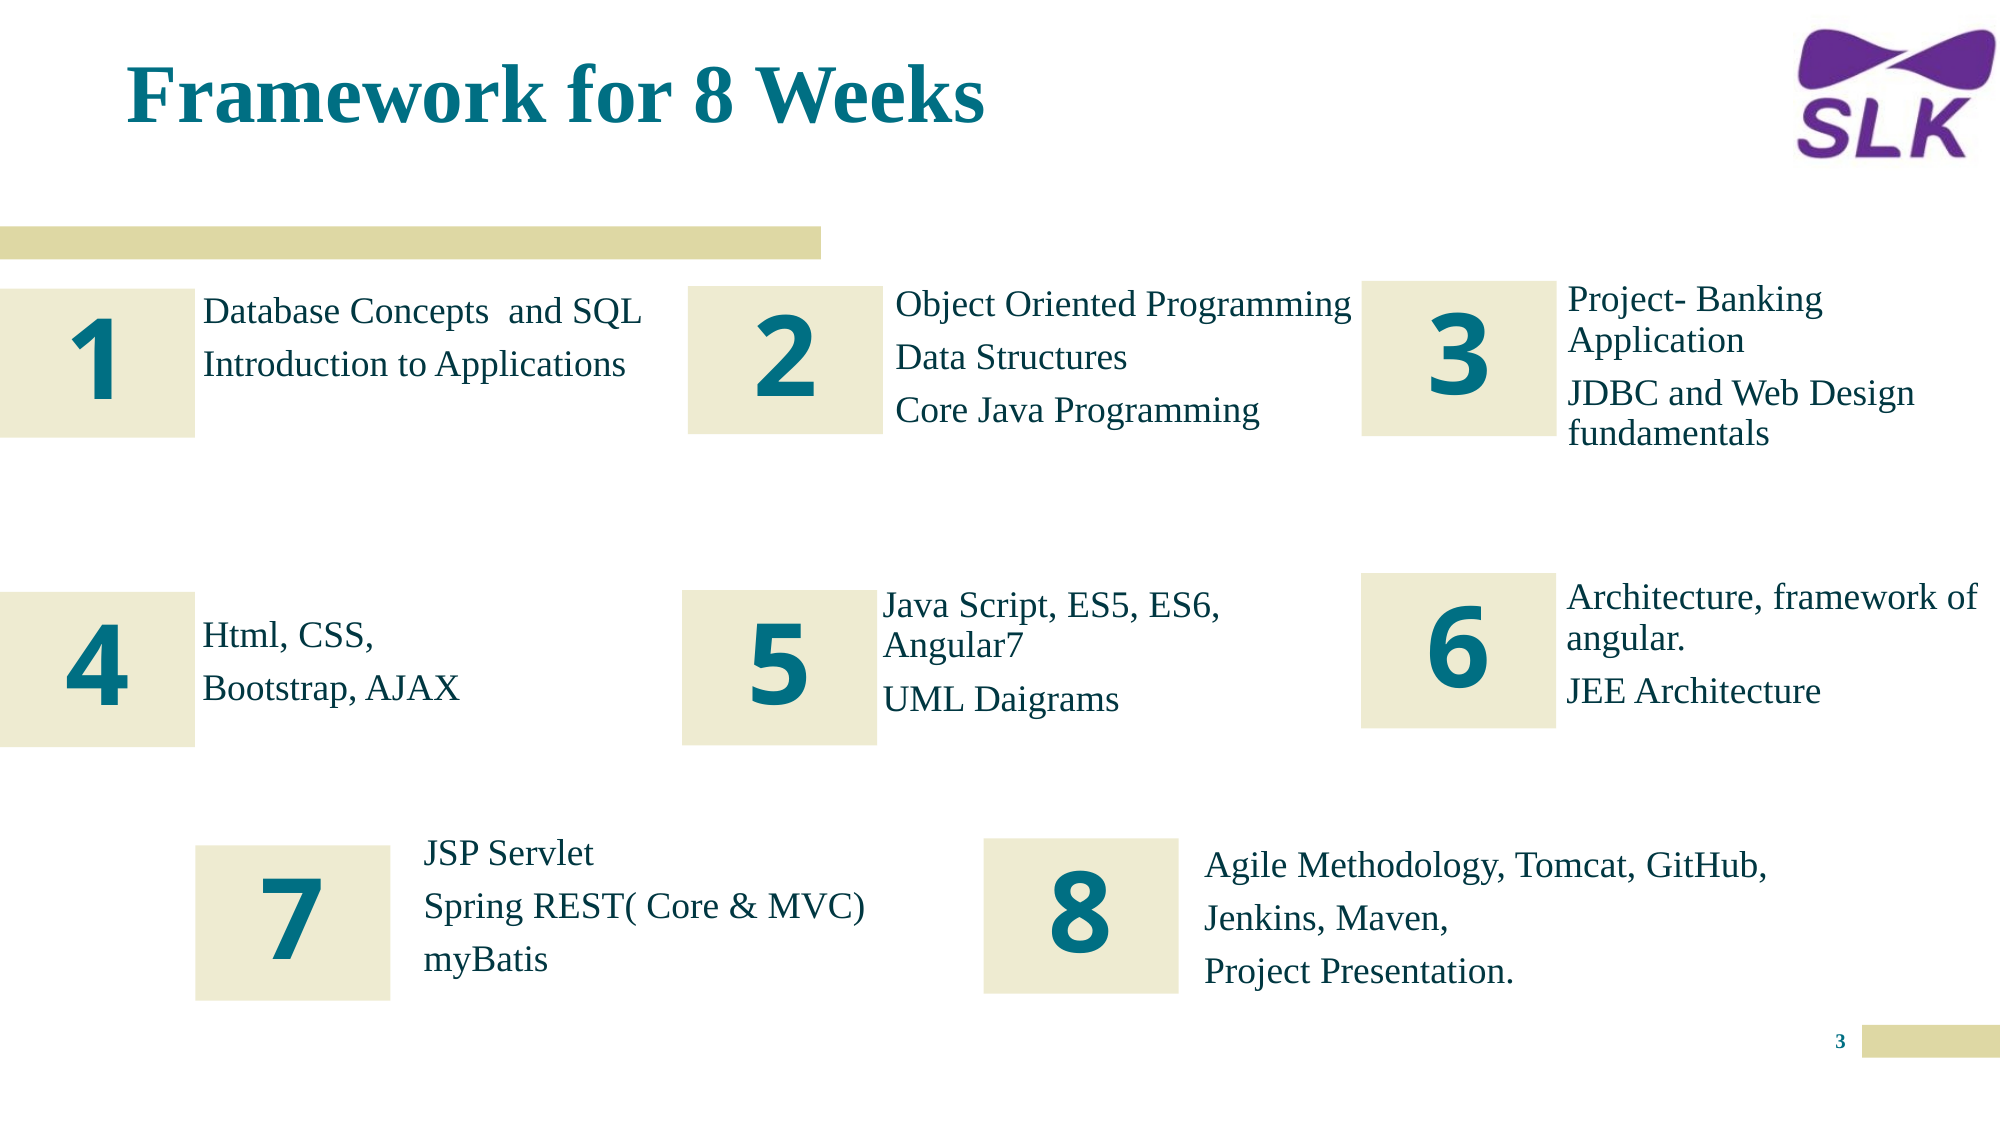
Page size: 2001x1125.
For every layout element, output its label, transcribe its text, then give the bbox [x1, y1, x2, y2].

list Project- Banking Application JDBC and Web Design fundamentals [1567, 279, 2000, 431]
list 3 [1361, 280, 1557, 437]
list 2 [687, 286, 883, 435]
list 5 [682, 590, 878, 746]
list 7 [195, 845, 391, 1001]
list 6 [1361, 573, 1557, 729]
list JSP Servlet Spring REST( Core & MVC) myBatis [423, 833, 904, 1020]
list 8 [983, 838, 1179, 994]
list Java Script, ES5, ES6, Angular7 UML Daigrams [882, 585, 1363, 772]
list Object Oriented Programming Data Structures Core Java Programming [895, 284, 1376, 437]
list 4 [0, 591, 195, 748]
list 1 [0, 288, 195, 438]
list Agile Methodology, Tomcat, GitHub, Jenkins, Maven, Project Presentation. [1204, 845, 1823, 1047]
title Framework for 8 Weeks [126, 51, 1407, 241]
list Architecture, framework of angular. JEE Architecture [1566, 577, 2000, 764]
picture [1792, 0, 2000, 189]
list Database Concepts and SQL Introduction to Applications [202, 291, 686, 438]
list Html, CSS, Bootstrap, AJAX [202, 614, 683, 802]
slide_number 3 [1818, 1027, 1863, 1065]
